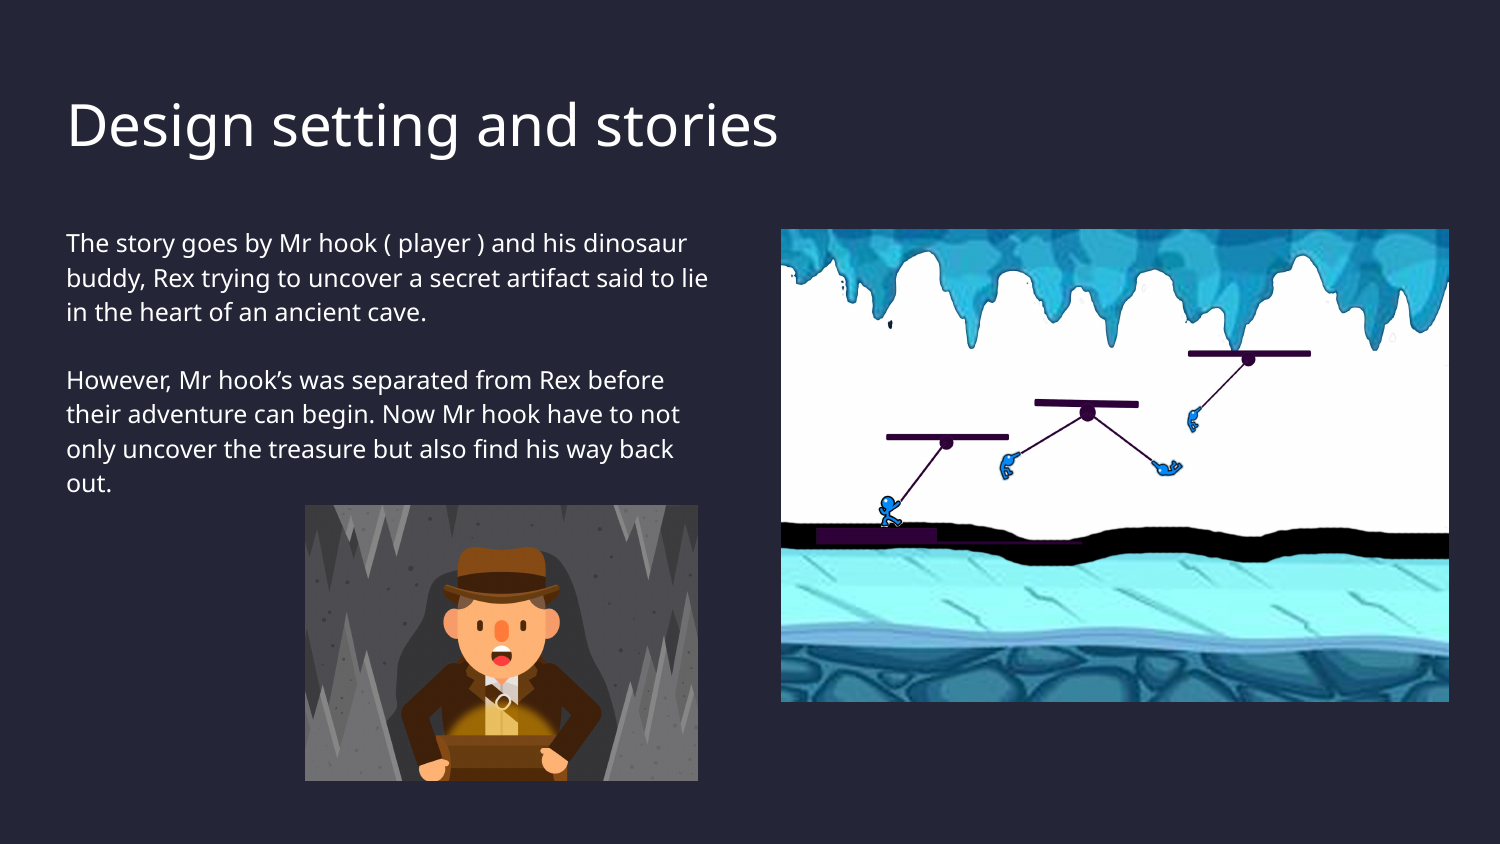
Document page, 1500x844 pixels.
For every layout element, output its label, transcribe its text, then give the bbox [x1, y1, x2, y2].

picture [1443, 229, 1450, 243]
list The story goes by Mr hook ( player ) and his dinosaur buddy, Rex trying to uncover a secret artifact said to lie in the heart of an ancient cave. However, Mr hook’s was separated from Rex before their adventure can begin. Now Mr hook have to not only uncover the treasure but also find his way back out. [51, 208, 737, 769]
picture [781, 229, 1450, 702]
picture [993, 229, 1005, 237]
title Design setting and stories [51, 72, 1449, 167]
picture [1148, 229, 1161, 234]
picture [904, 229, 925, 236]
picture [305, 505, 699, 781]
picture [837, 229, 848, 235]
